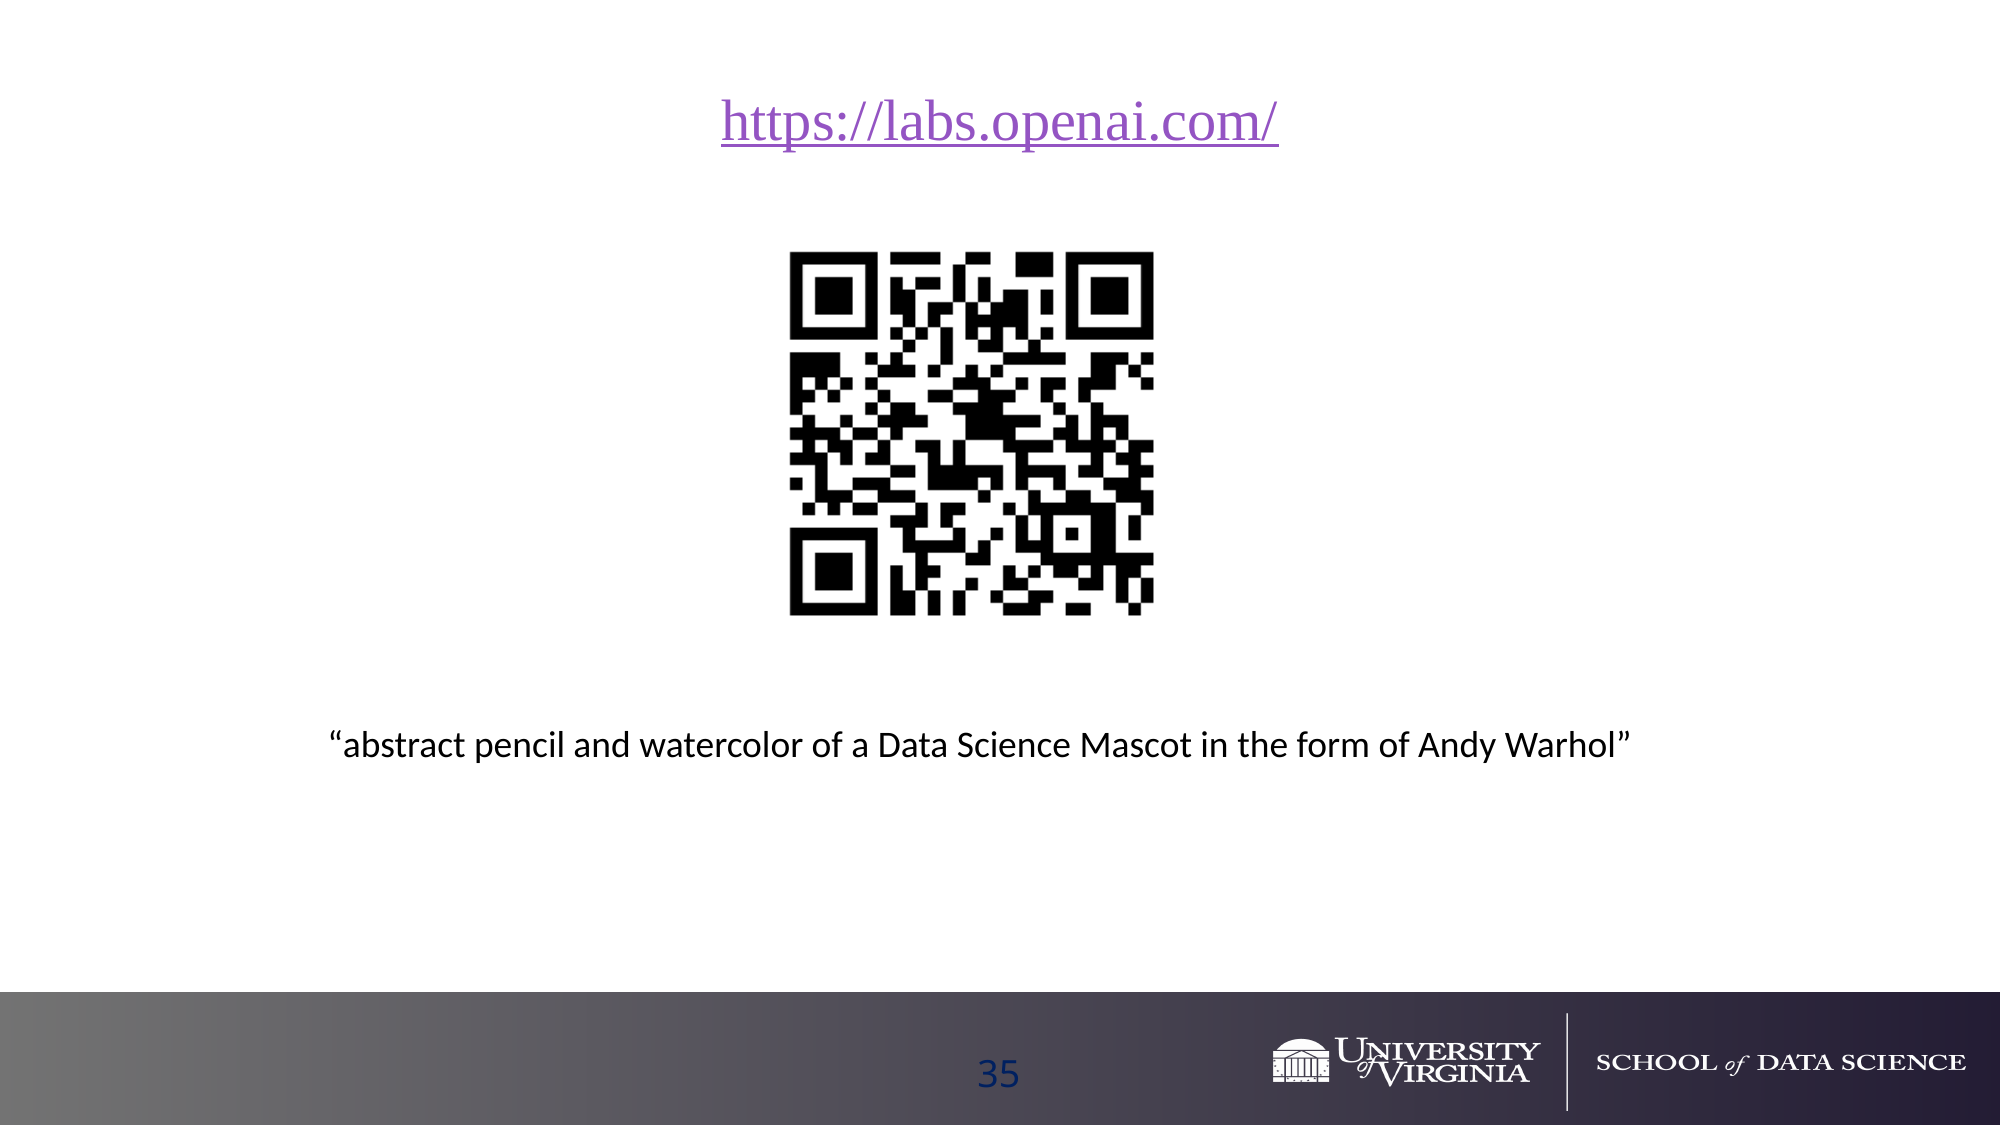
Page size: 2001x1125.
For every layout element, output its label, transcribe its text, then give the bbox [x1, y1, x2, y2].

text_box https://labs.openai.com/ [706, 75, 1294, 160]
text_box “abstract pencil and watercolor of a Data Science Mascot in the form of Andy Warhol” [312, 712, 1725, 773]
picture [1273, 1013, 1966, 1111]
picture [736, 199, 1207, 670]
